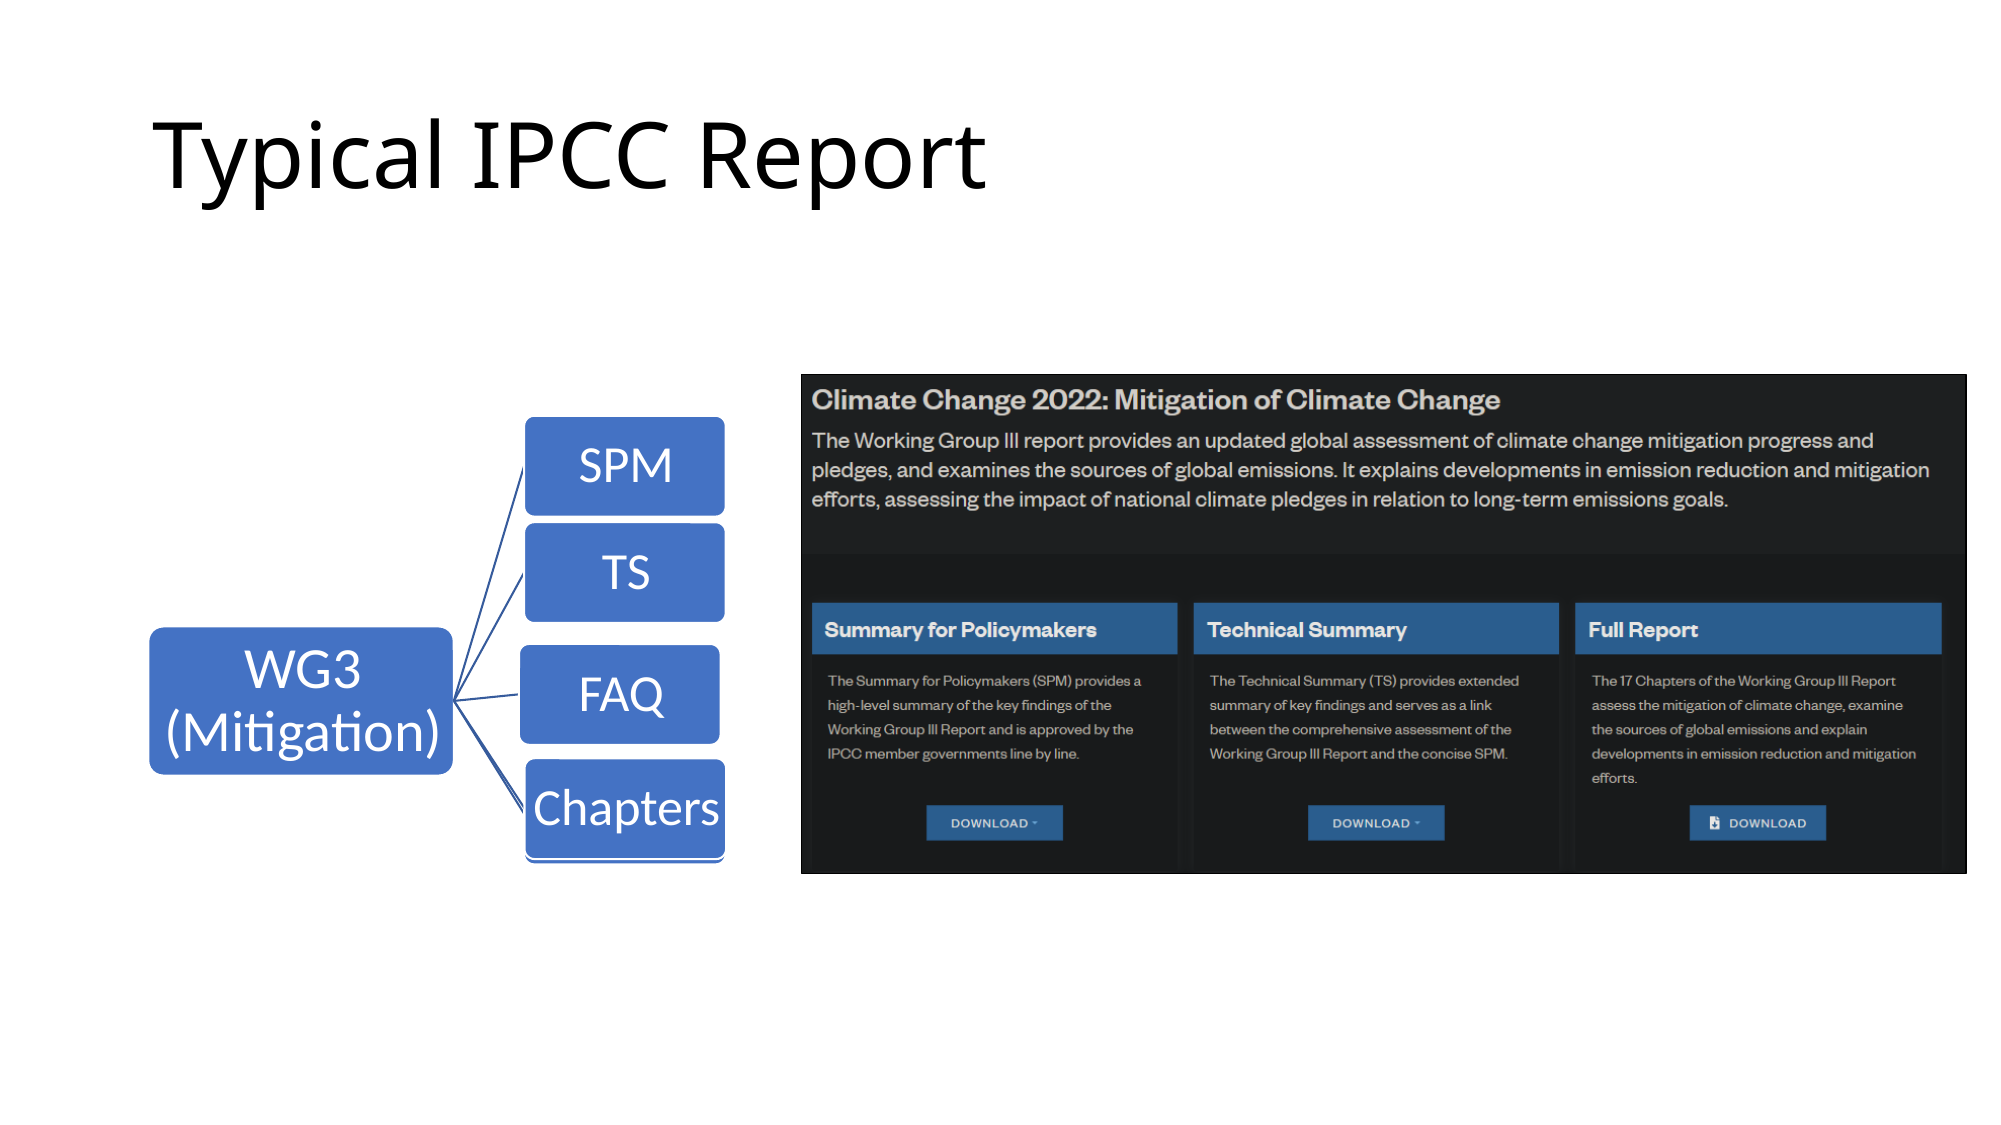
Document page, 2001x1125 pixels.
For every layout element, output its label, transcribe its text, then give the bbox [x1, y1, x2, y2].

picture [802, 375, 1966, 873]
title Typical IPCC Report [137, 50, 1863, 268]
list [137, 375, 727, 1021]
